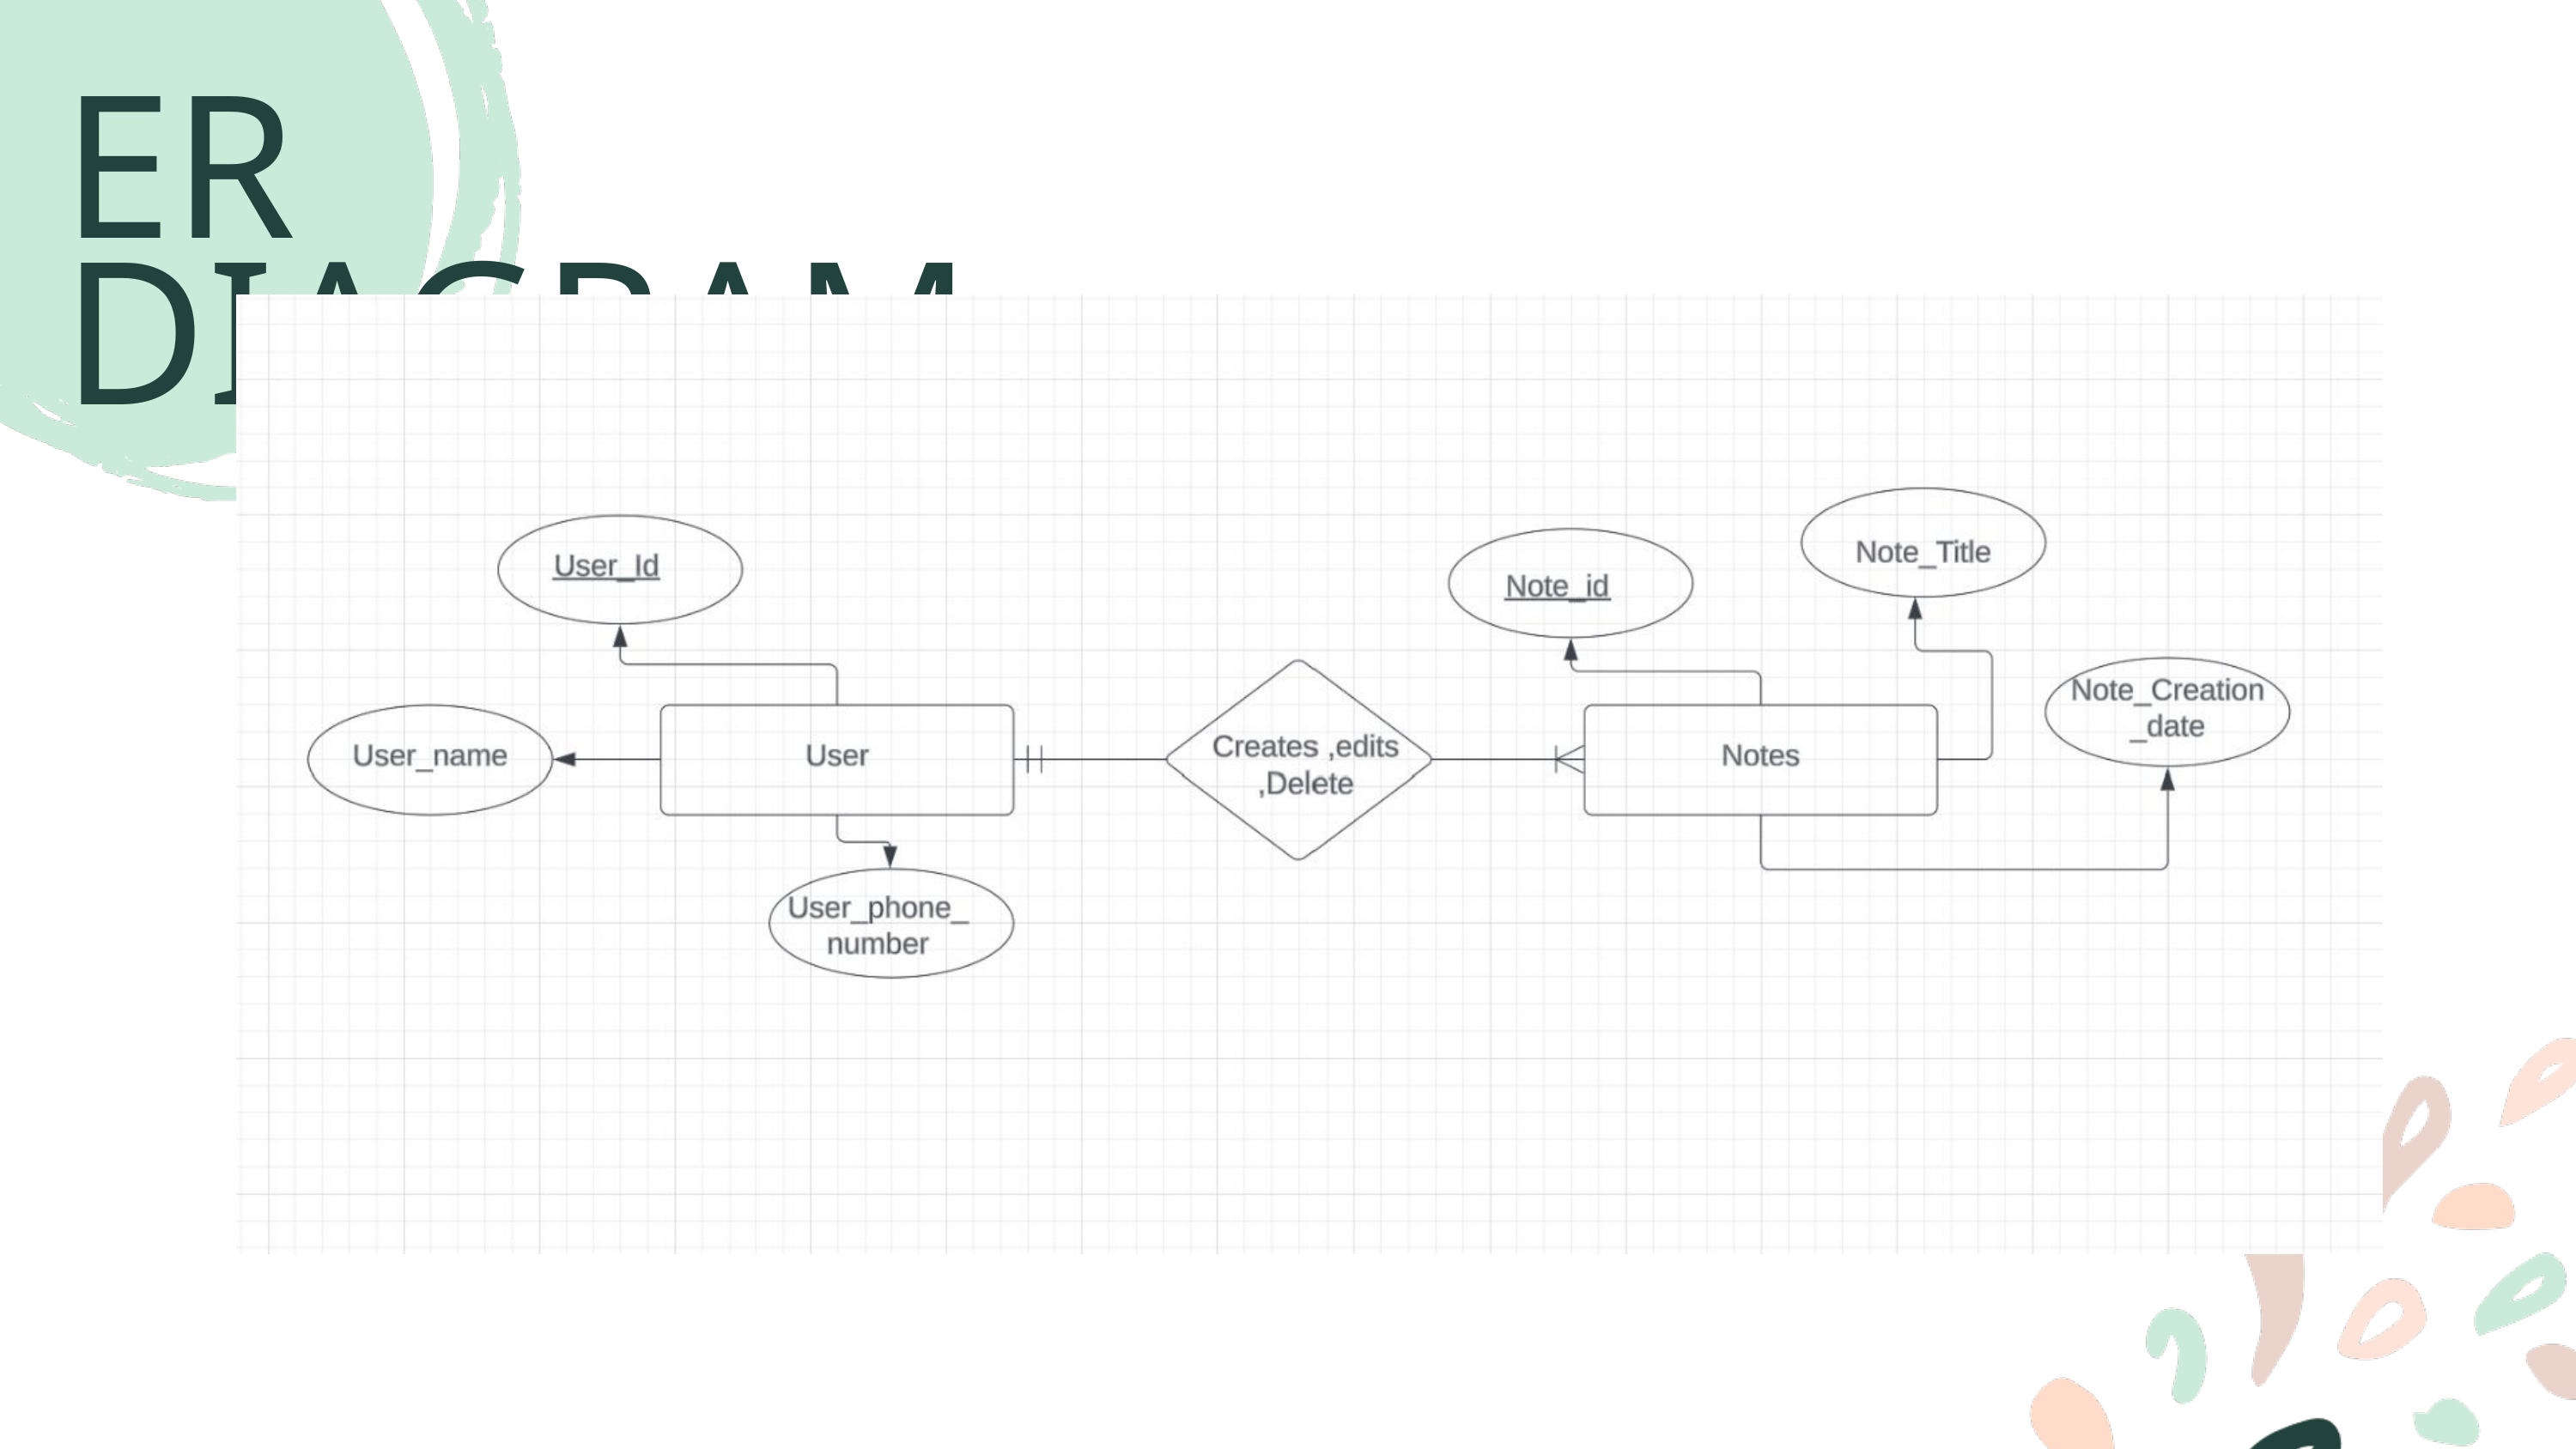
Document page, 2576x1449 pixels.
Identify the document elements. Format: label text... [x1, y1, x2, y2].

text_box [0, 0, 523, 532]
text_box [2023, 1037, 2576, 1449]
picture [235, 294, 2384, 1254]
text_box ER DIAGRAM [62, 111, 1073, 445]
